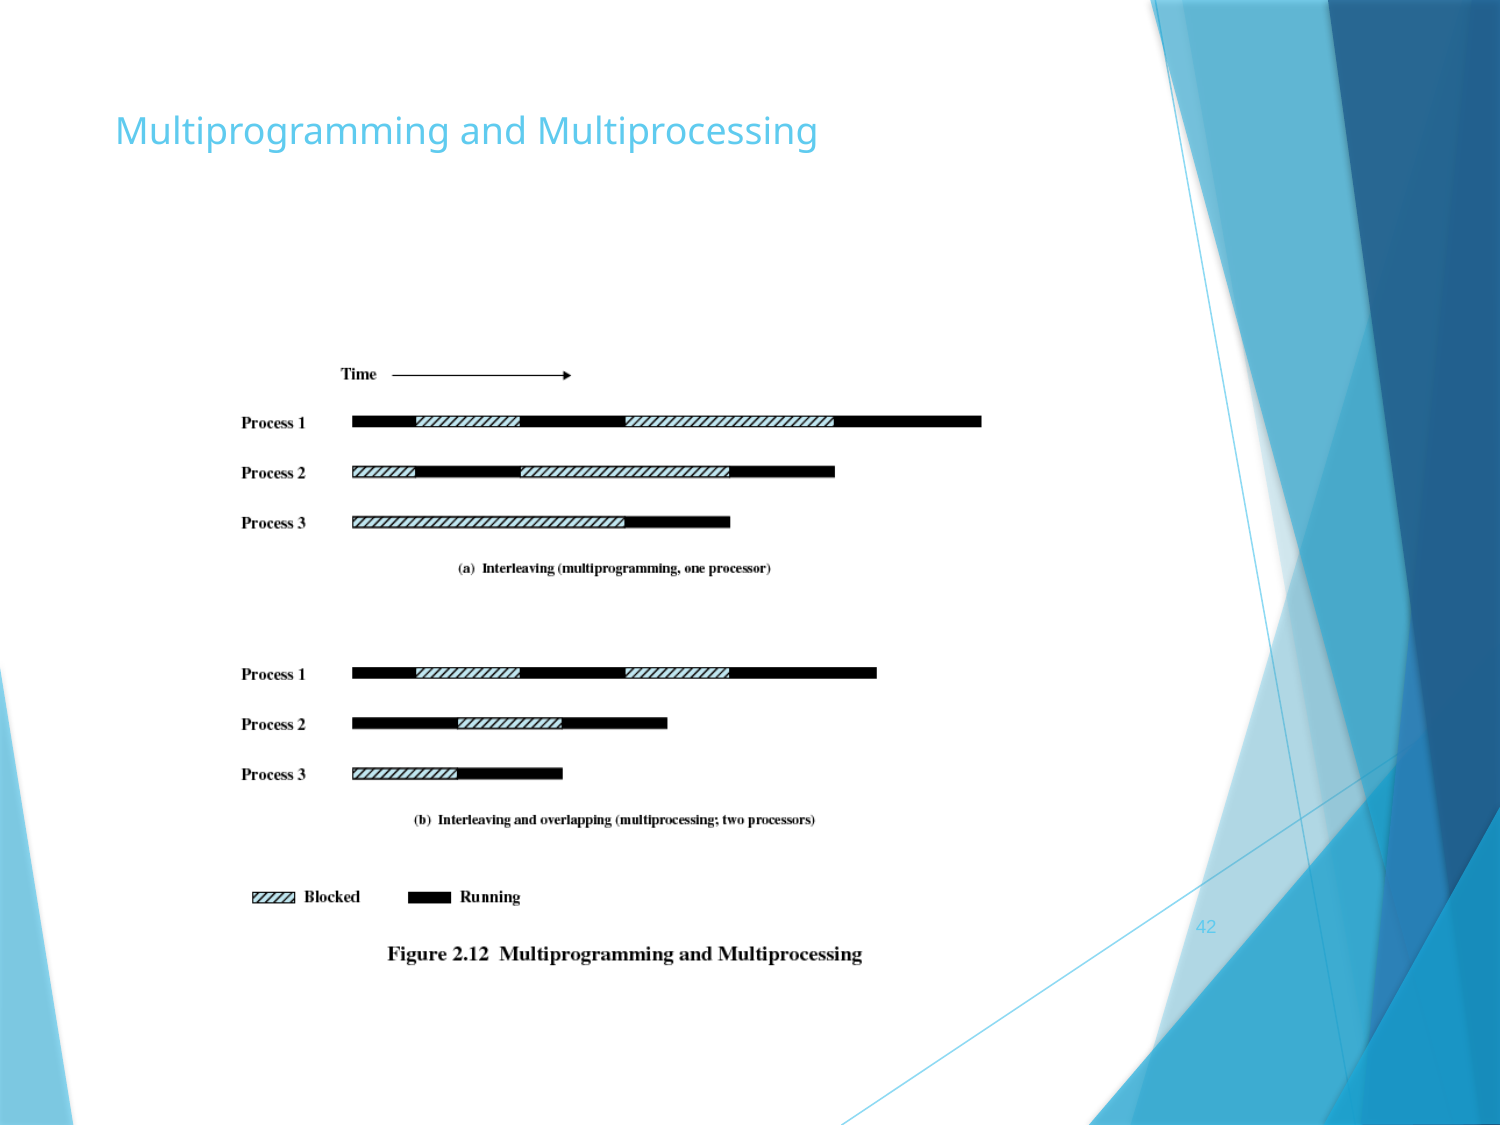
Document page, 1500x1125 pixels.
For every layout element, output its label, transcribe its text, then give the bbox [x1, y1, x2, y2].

slide_number 42 [1018, 909, 1229, 966]
title Multiprogramming and Multiprocessing [99, 99, 1142, 317]
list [228, 353, 1013, 992]
